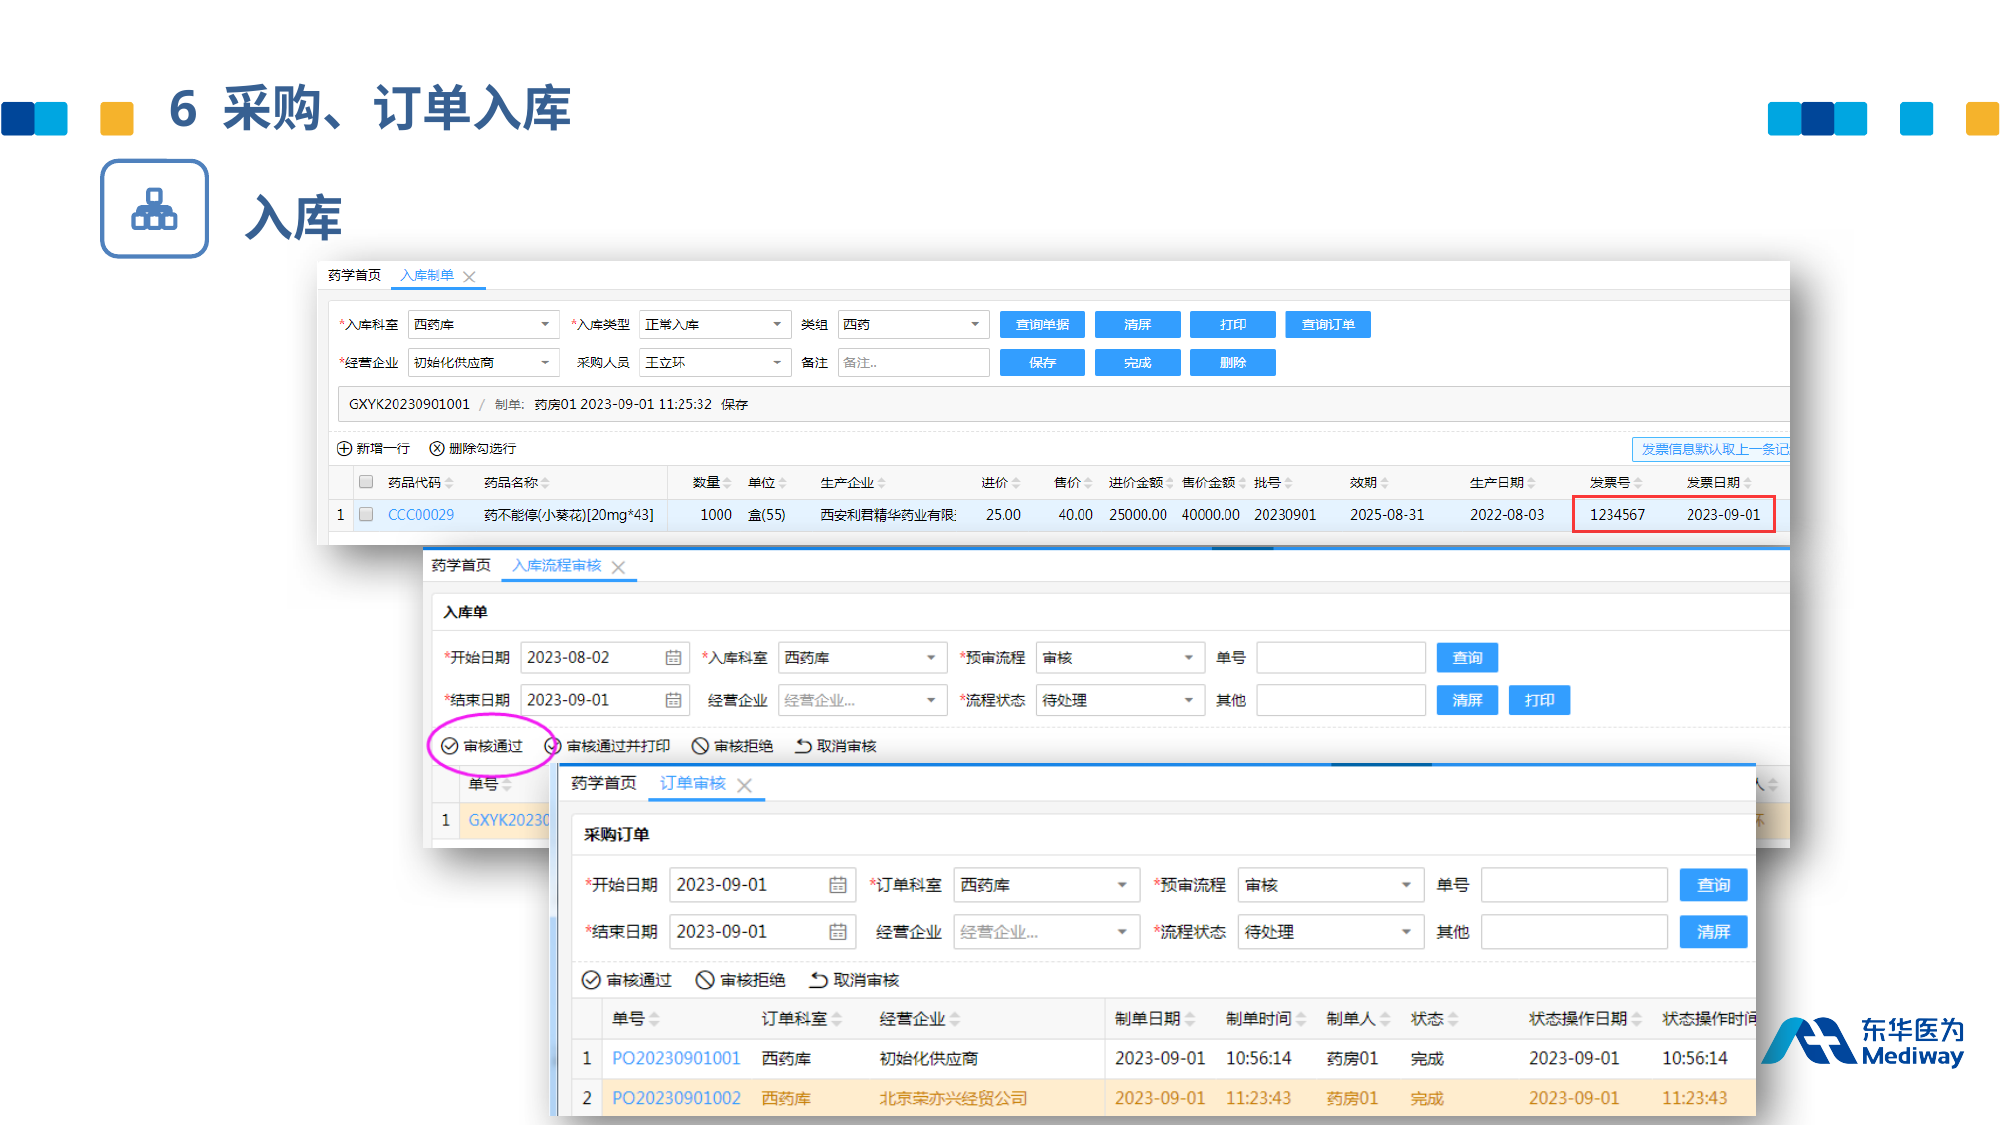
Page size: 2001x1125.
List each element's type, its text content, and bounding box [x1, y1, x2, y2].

text_box [100, 158, 209, 259]
text_box 入库 [244, 174, 548, 247]
picture [0, 81, 154, 157]
picture [423, 547, 1790, 1116]
picture [1771, 1011, 1971, 1070]
picture [317, 260, 1790, 545]
picture [1686, 81, 2001, 157]
text_box [131, 187, 178, 230]
text_box 6 采购、订单入库 [154, 76, 1686, 163]
